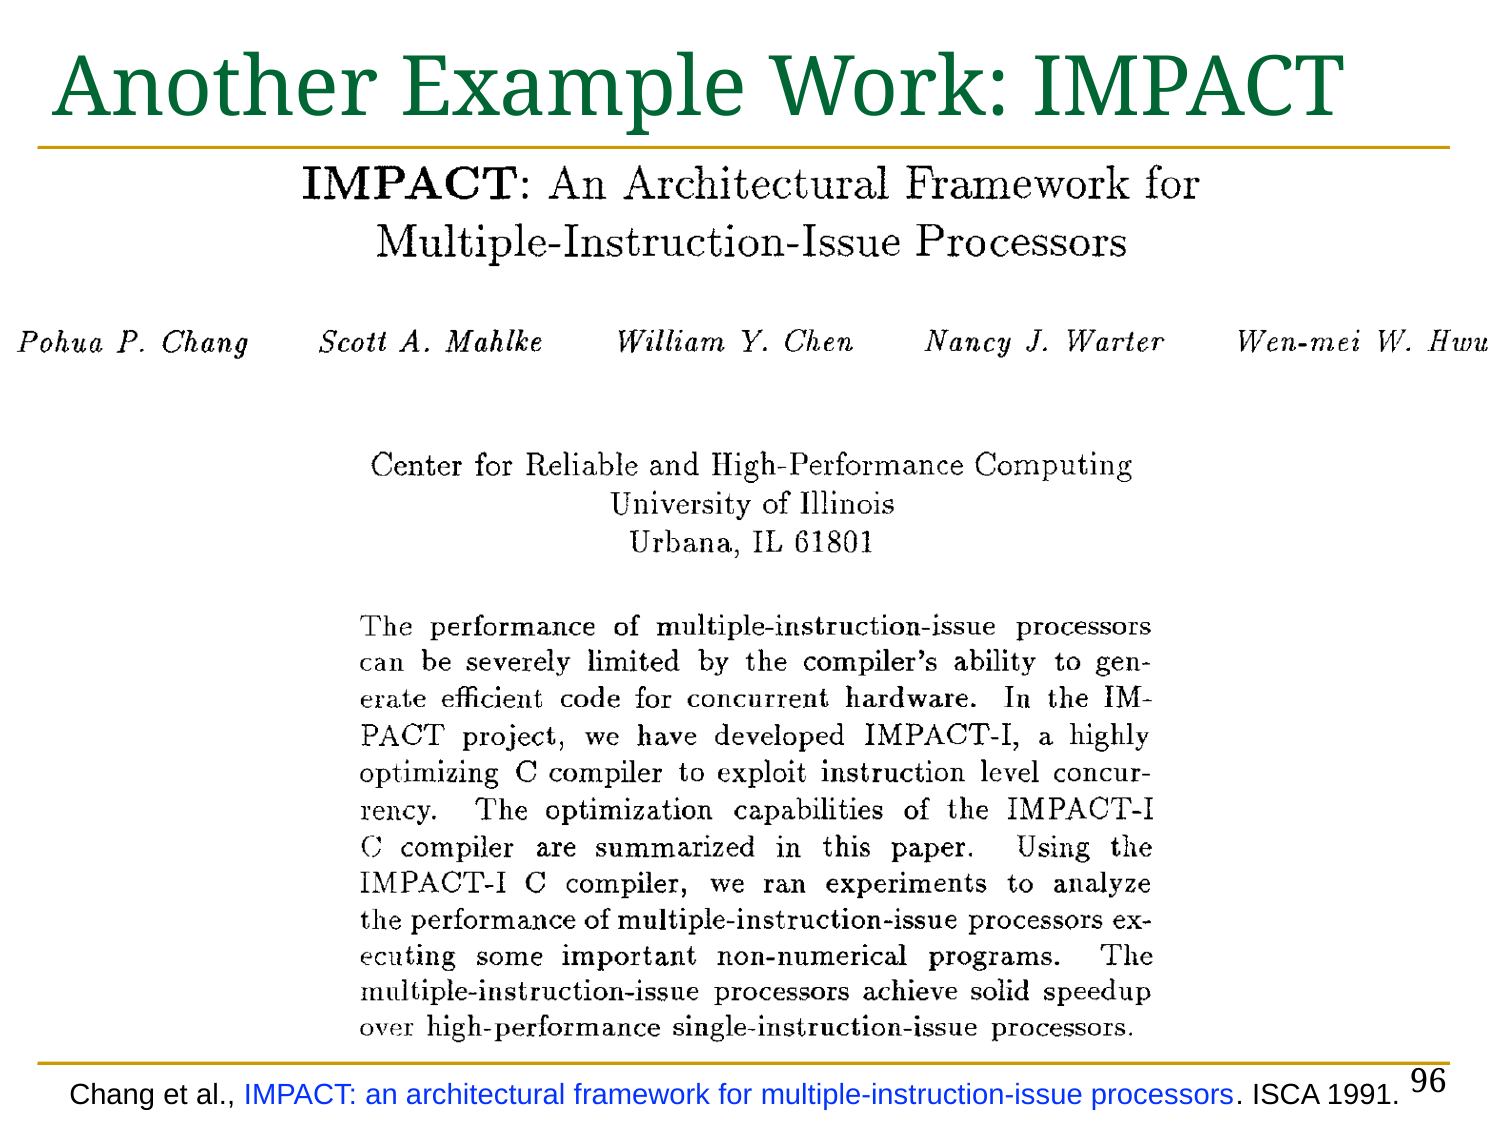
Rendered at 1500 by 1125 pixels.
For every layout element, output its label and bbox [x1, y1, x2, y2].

picture [349, 602, 1163, 1051]
title [37, 24, 1450, 149]
slide_number [1111, 1036, 1462, 1112]
text_box [54, 1068, 1424, 1119]
picture [0, 149, 1500, 564]
